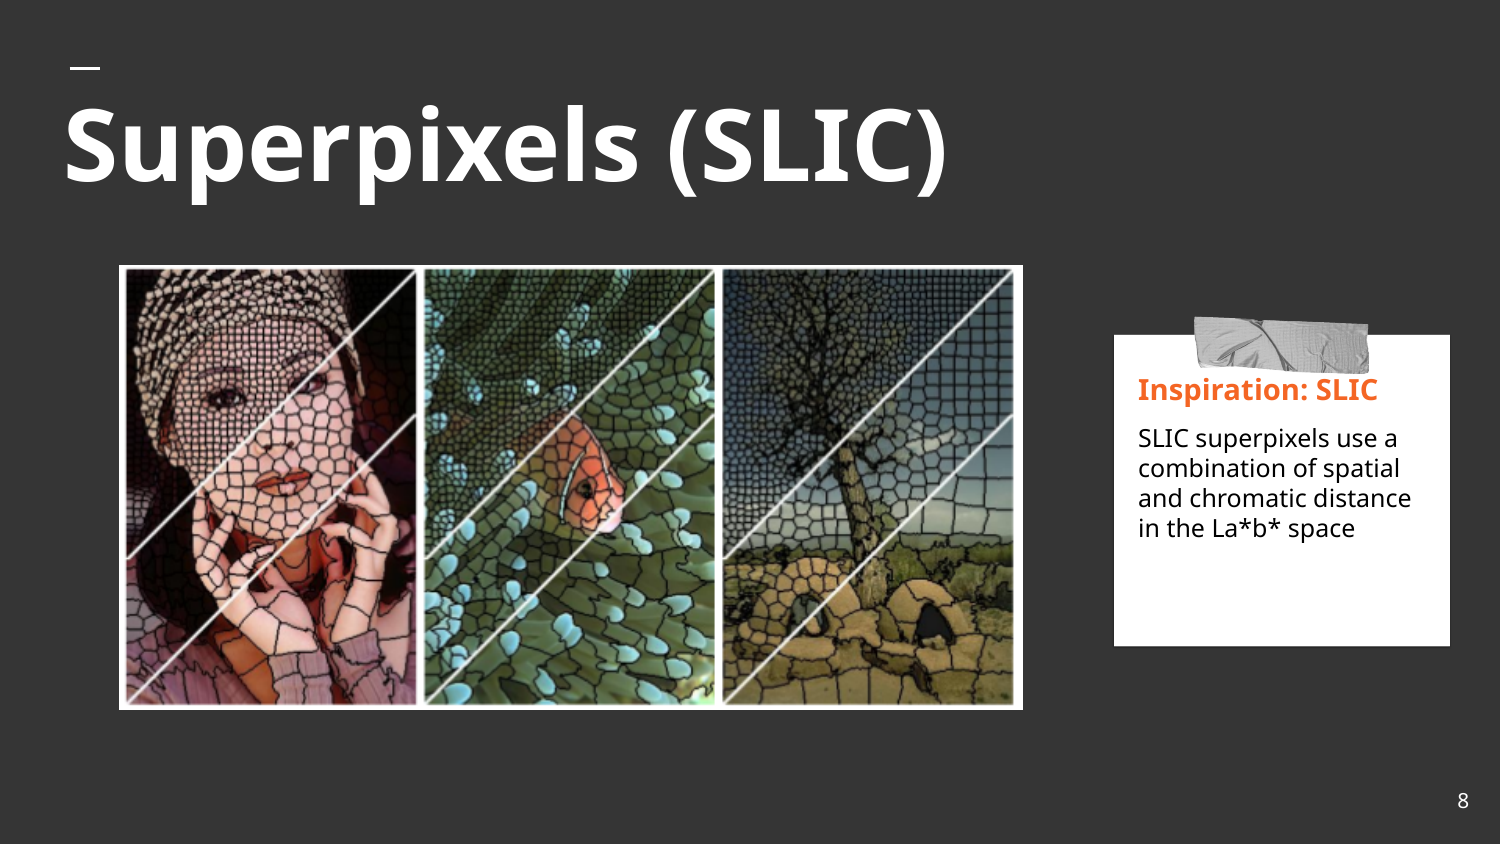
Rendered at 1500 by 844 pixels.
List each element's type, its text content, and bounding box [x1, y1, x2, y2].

slide_number ‹#› [1394, 769, 1484, 834]
title Superpixels (SLIC) [48, 66, 1479, 259]
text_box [1099, 316, 1464, 659]
picture [119, 265, 1023, 710]
